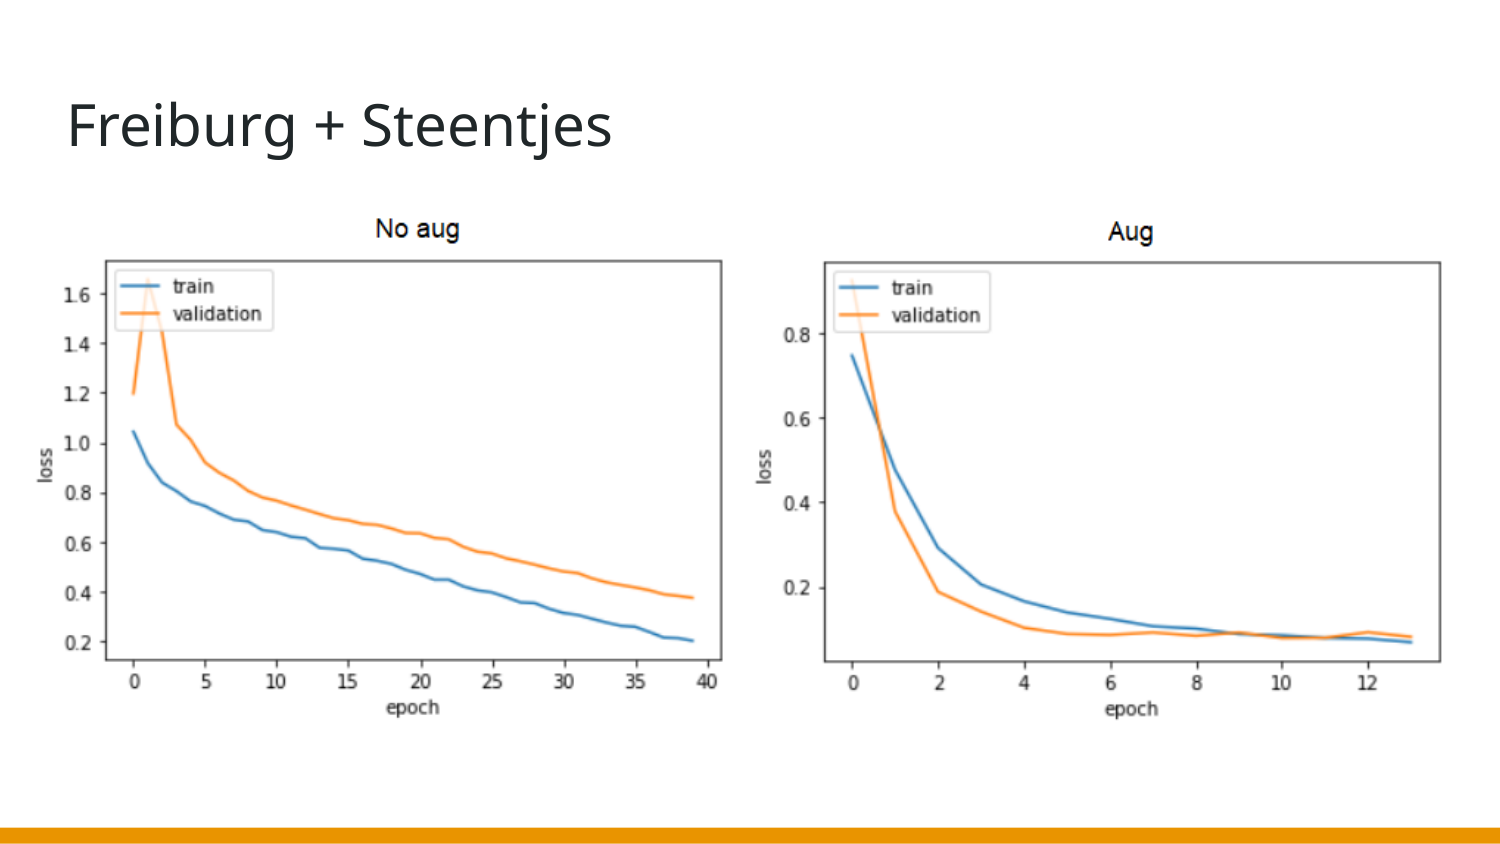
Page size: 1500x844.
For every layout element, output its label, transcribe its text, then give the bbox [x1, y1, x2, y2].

title Freiburg + Steentjes [51, 72, 1449, 167]
picture [29, 200, 1471, 743]
